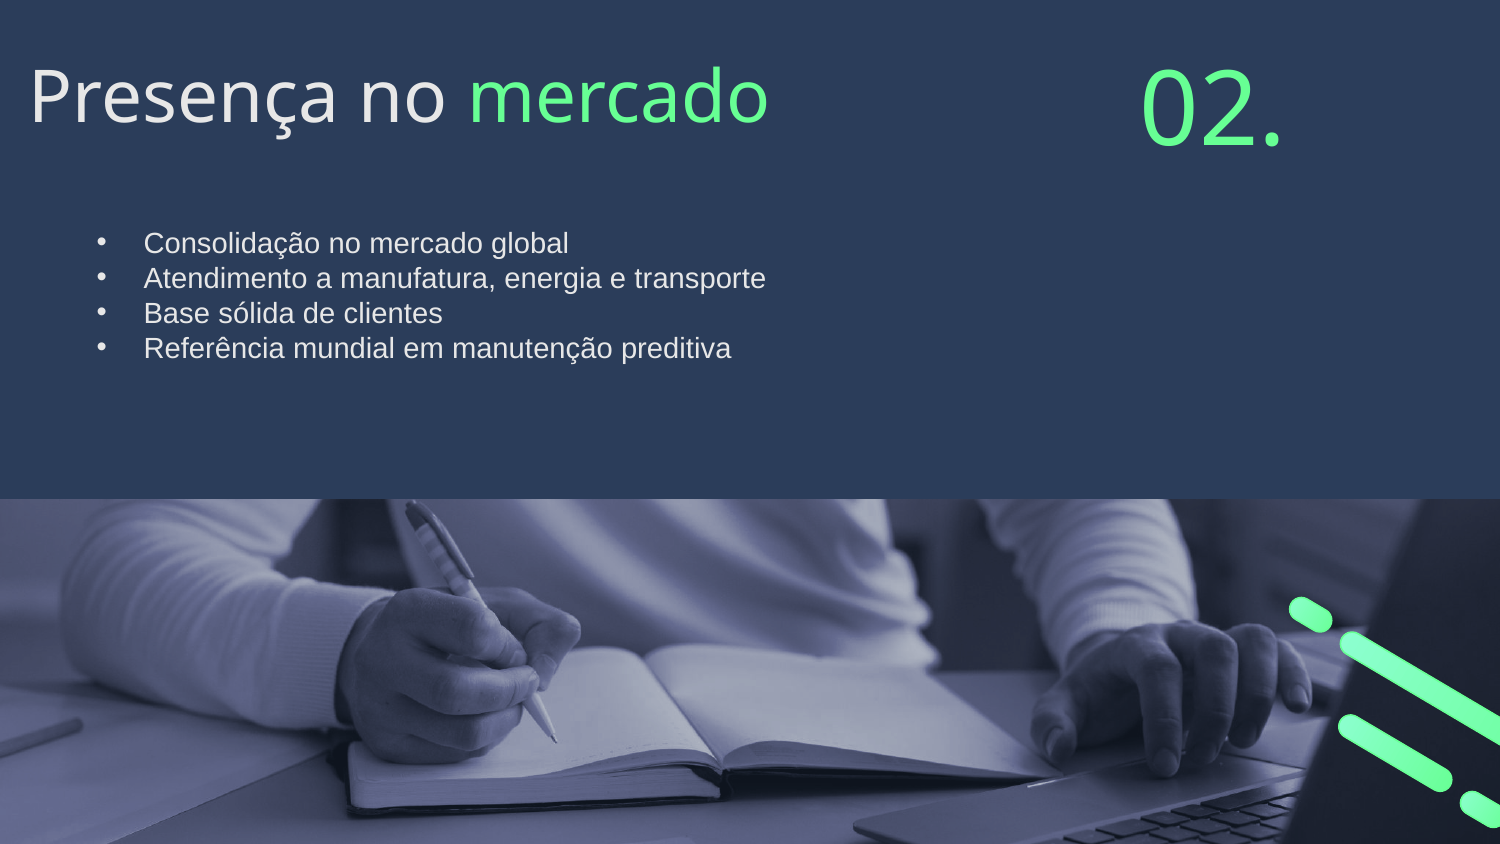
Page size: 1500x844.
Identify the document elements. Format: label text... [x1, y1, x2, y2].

picture [0, 499, 1500, 844]
subtitle Consolidação no mercado global Atendimento a manufatura, energia e transporte Base sólida de clientes Referência mundial em manutenção preditiva [81, 153, 801, 498]
title Presença no mercado [13, 34, 1124, 128]
text_box 02.​ [1124, 34, 1500, 174]
